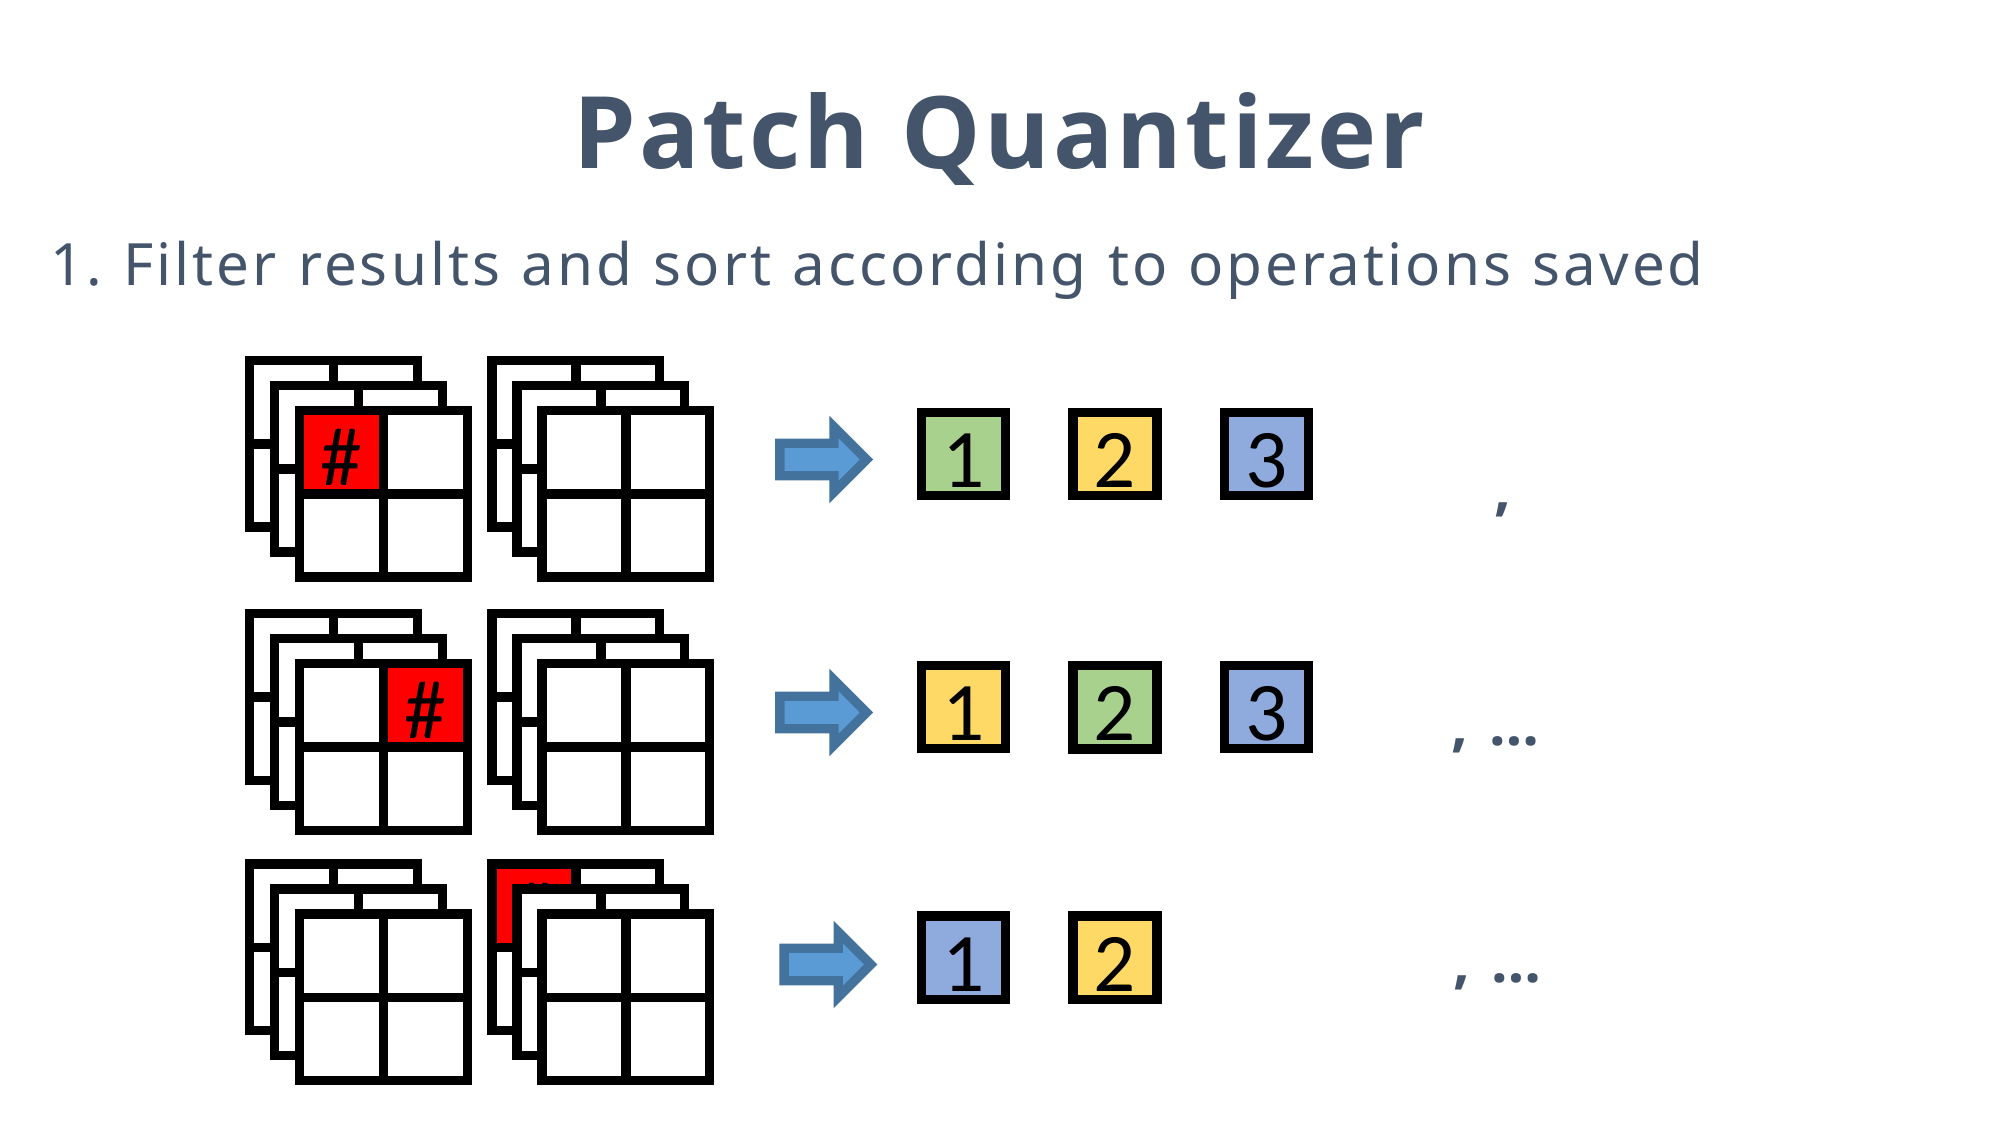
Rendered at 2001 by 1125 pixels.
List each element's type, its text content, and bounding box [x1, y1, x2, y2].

text_box 1 [920, 411, 1006, 497]
text_box [783, 929, 873, 1000]
text_box 3 [1223, 411, 1309, 497]
text_box [778, 677, 868, 748]
text_box 2 [1072, 915, 1158, 1000]
text_box 3 [1223, 664, 1309, 750]
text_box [249, 864, 710, 1081]
text_box 1 [920, 664, 1006, 750]
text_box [249, 613, 710, 831]
text_box 2 [1072, 411, 1158, 497]
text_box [249, 360, 710, 578]
text_box , … [1436, 680, 1555, 765]
text_box 1. Filter results and sort according to operations saved [35, 219, 1740, 305]
text_box , … [1438, 916, 1557, 1002]
text_box 2 [1072, 665, 1158, 750]
text_box [778, 424, 868, 495]
text_box 1 [920, 915, 1006, 1000]
text_box , [1479, 443, 1526, 529]
text_box Patch Quantizer [558, 60, 1442, 196]
